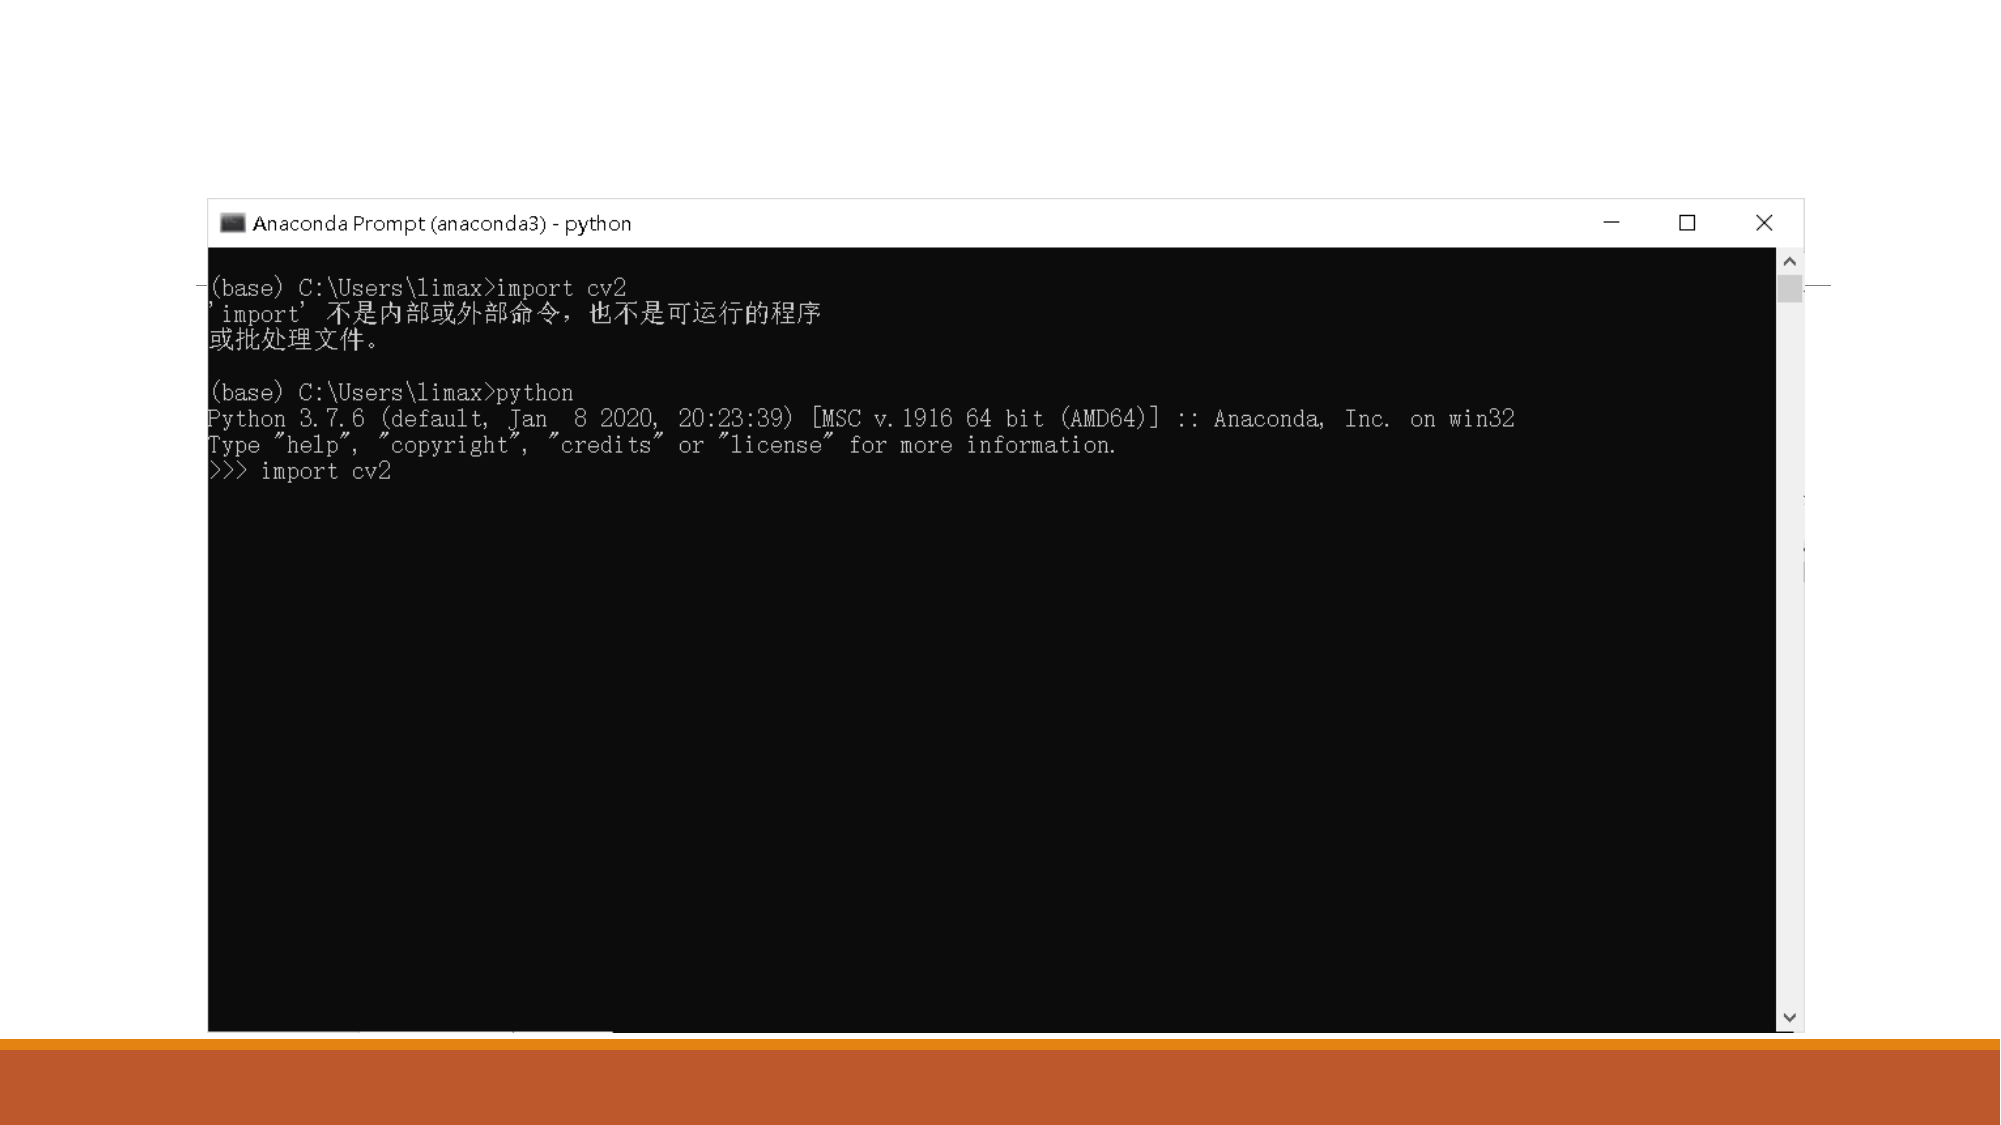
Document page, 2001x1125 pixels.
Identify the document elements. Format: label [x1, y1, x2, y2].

picture [207, 197, 1806, 1034]
